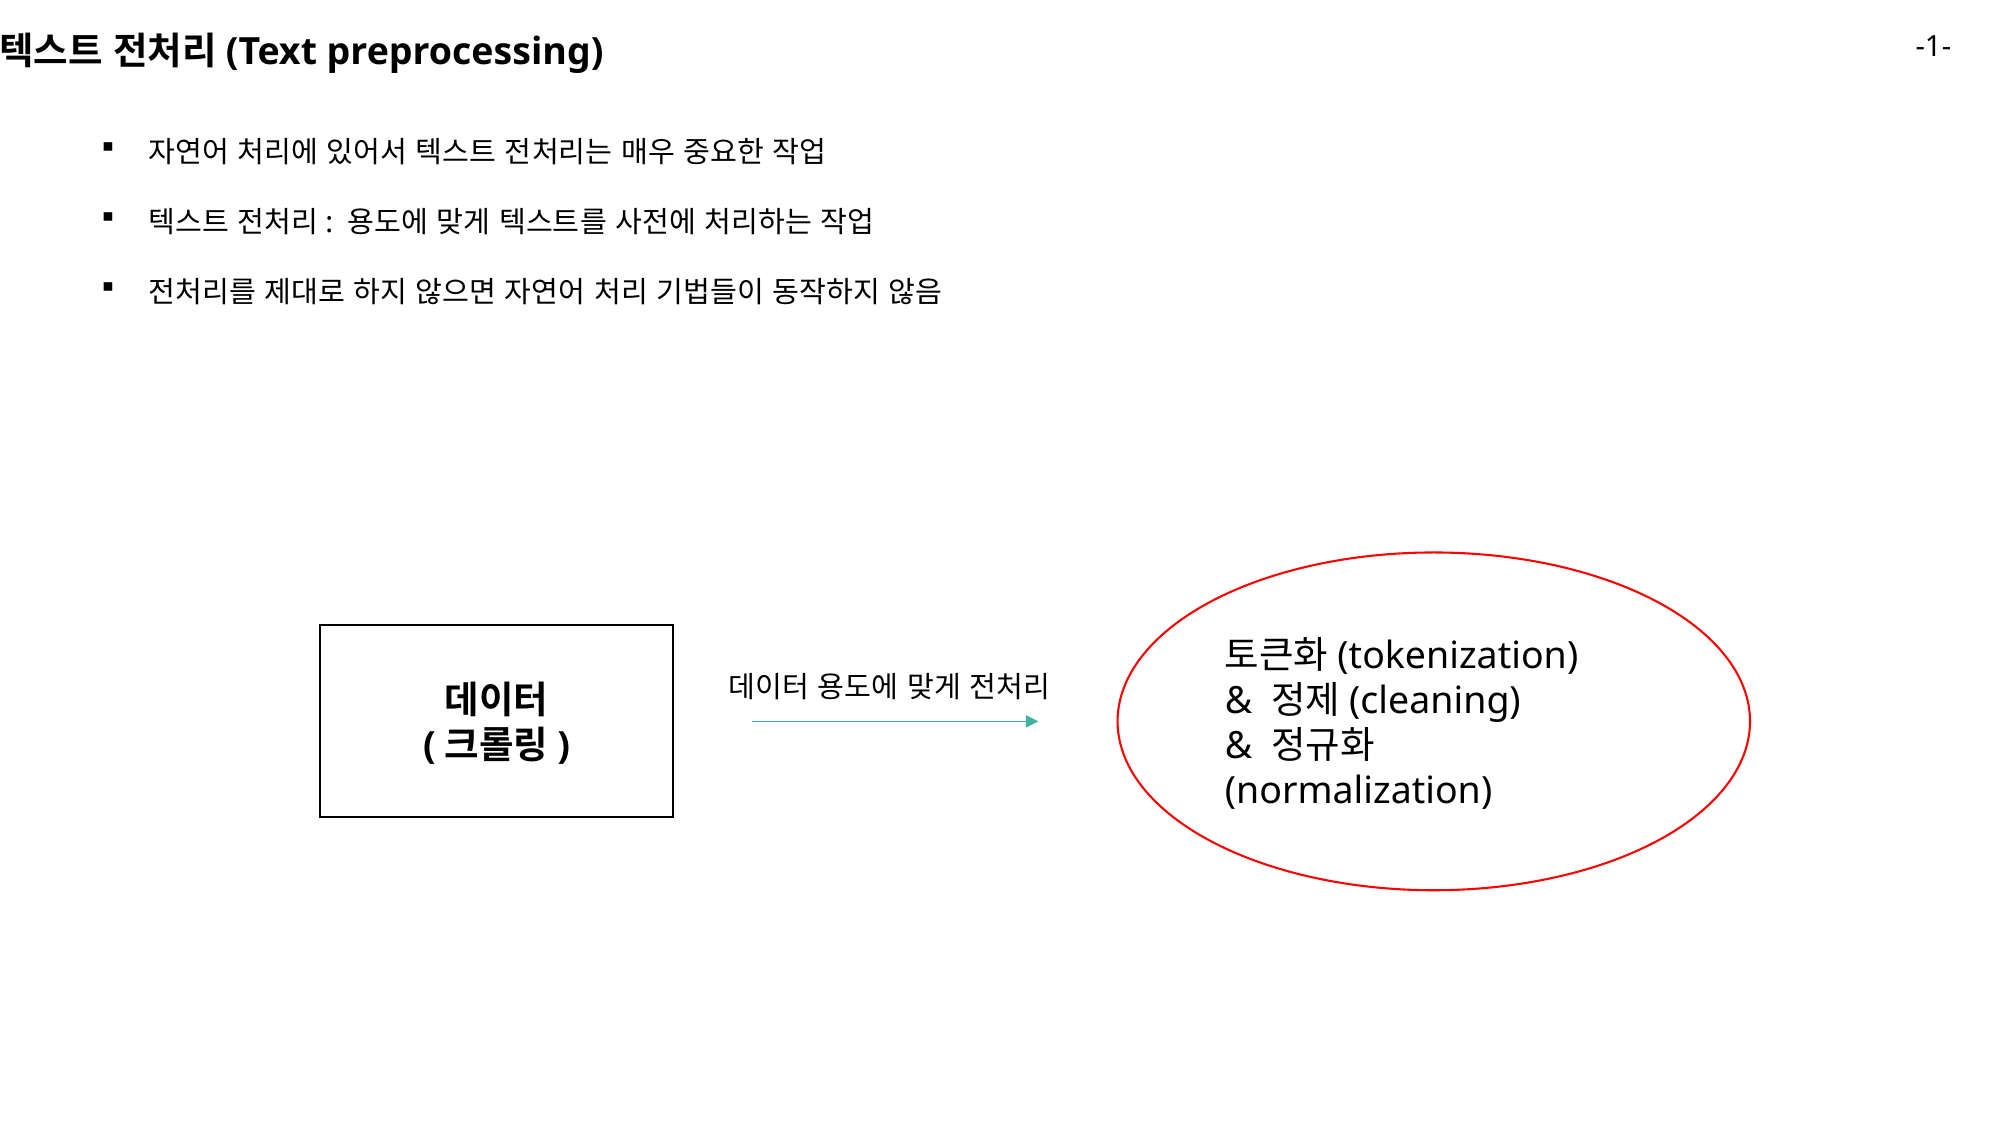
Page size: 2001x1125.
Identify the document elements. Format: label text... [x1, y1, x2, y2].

text_box -1- [1900, 19, 1977, 70]
text_box 데이터 용도에 맞게 전처리 [713, 660, 1137, 711]
text_box 자연어 처리에 있어서 텍스트 전처리는 매우 중요한 작업 텍스트 전처리: 용도에 맞게 텍스트를 사전에 처리하는 작업 전처리를 제대로 하지 않으면 자연어 처리 기법들이 동작하지 않음 [86, 126, 959, 316]
text_box 토큰화(tokenization) & 정제(cleaning) & 정규화(normalization) [1116, 551, 1752, 892]
text_box 텍스트 전처리(Text preprocessing) [0, 19, 619, 80]
text_box 데이터 (크롤링) [319, 624, 674, 818]
